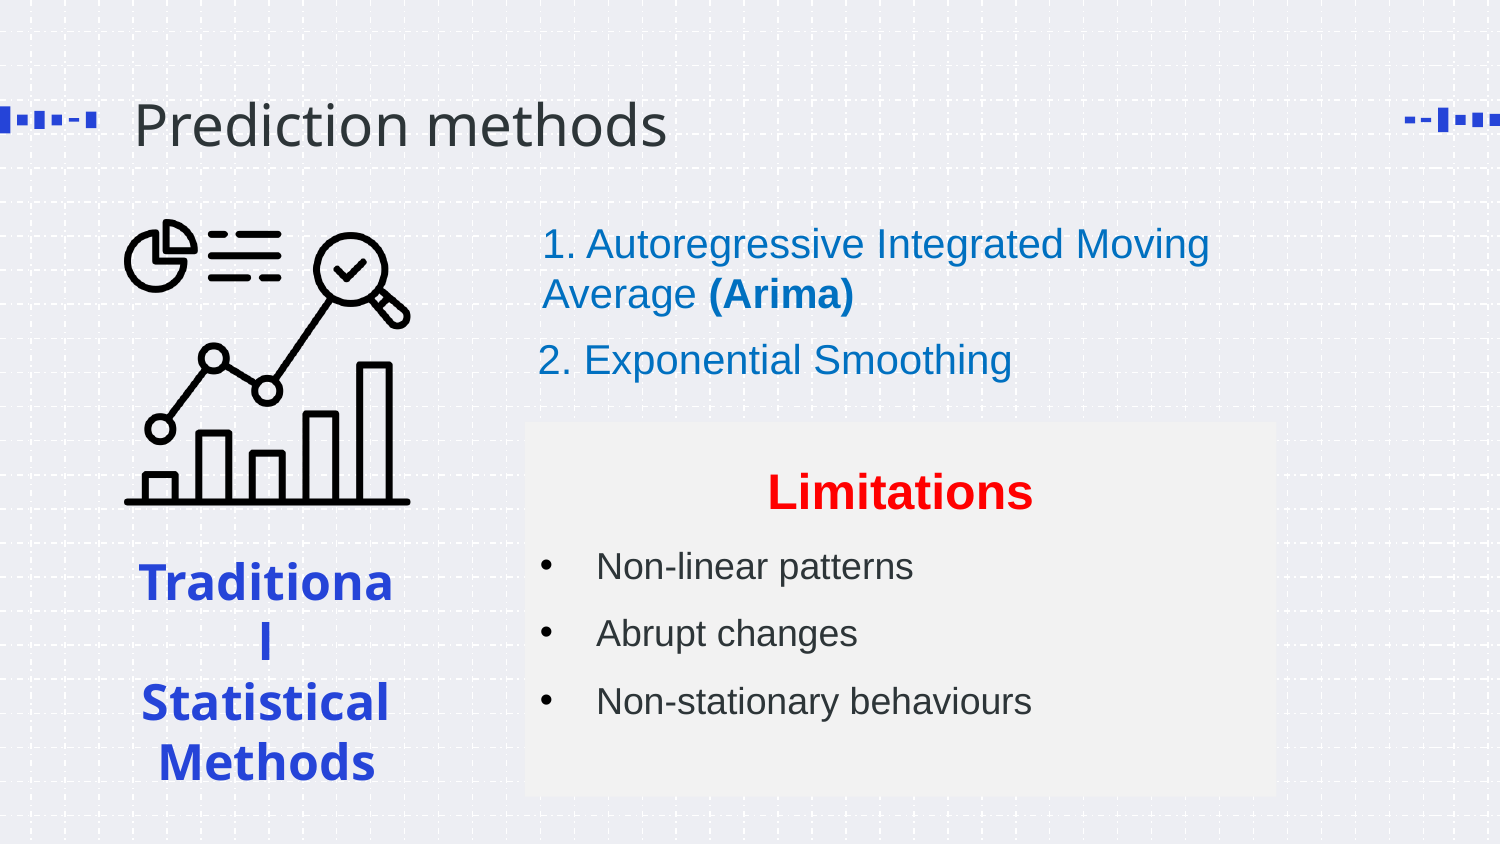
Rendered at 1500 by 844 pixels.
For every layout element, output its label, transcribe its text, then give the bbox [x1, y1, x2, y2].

text_box Limitations Non-linear patterns Abrupt changes Non-stationary behaviours [524, 421, 1277, 797]
picture [117, 213, 416, 512]
text_box Traditional Statistical Methods [118, 535, 416, 772]
text_box 1. Autoregressive Integrated Moving Average (Arima) [527, 209, 1284, 325]
text_box 2. Exponential Smoothing [522, 325, 1279, 391]
title Prediction methods [118, 72, 1382, 167]
